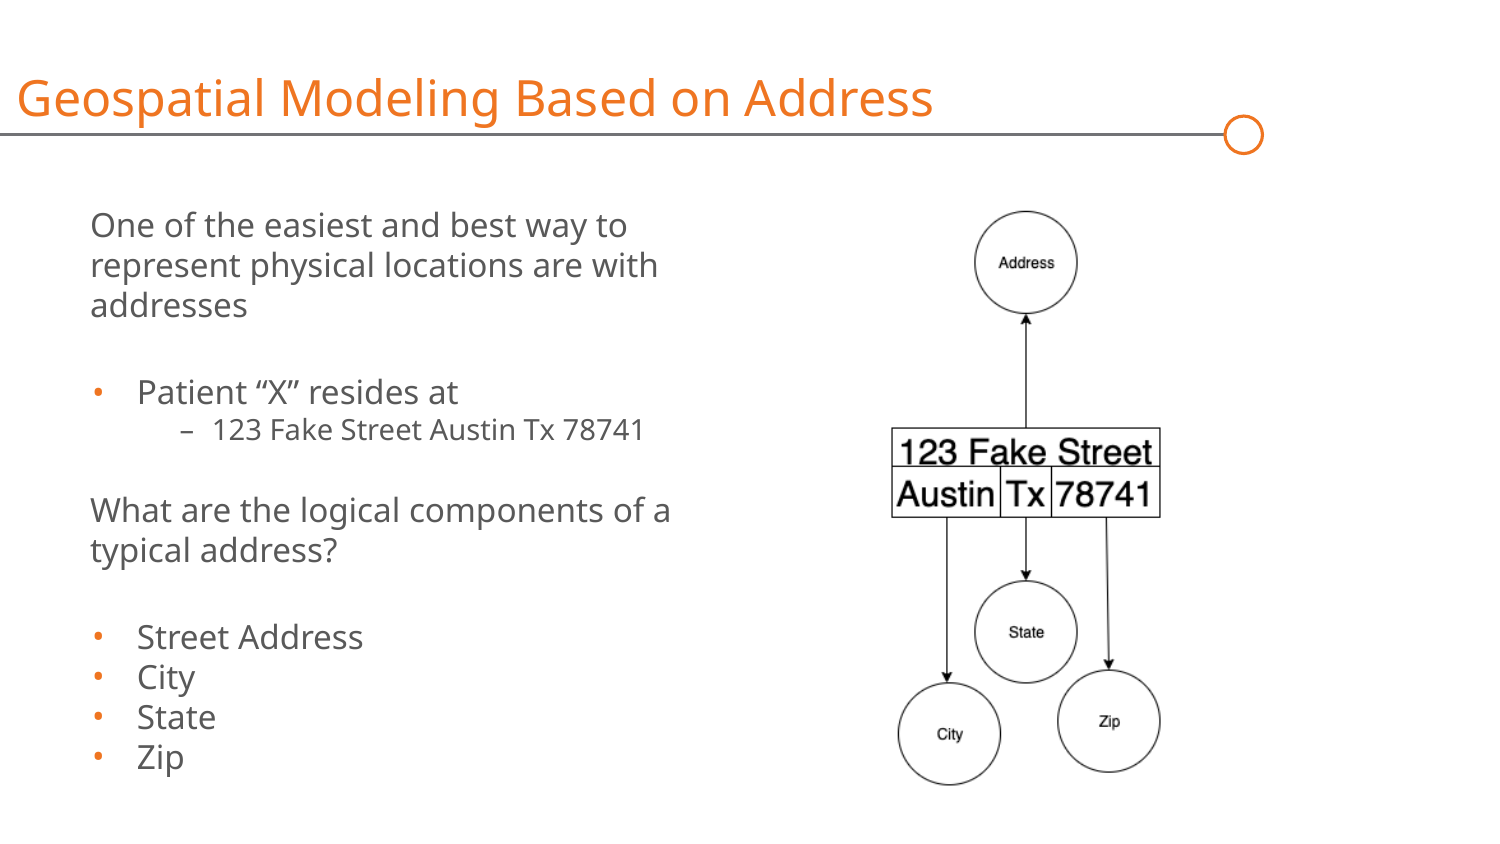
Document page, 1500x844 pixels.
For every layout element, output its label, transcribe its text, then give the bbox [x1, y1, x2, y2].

list One of the easiest and best way to represent physical locations are with addresses Patient “X” resides at 123 Fake Street Austin Tx 78741 What are the logical components of a typical address? Street Address City State Zip [75, 196, 714, 793]
list Geospatial Modeling Based on Address [1, 6, 1213, 135]
picture [777, 159, 1287, 820]
